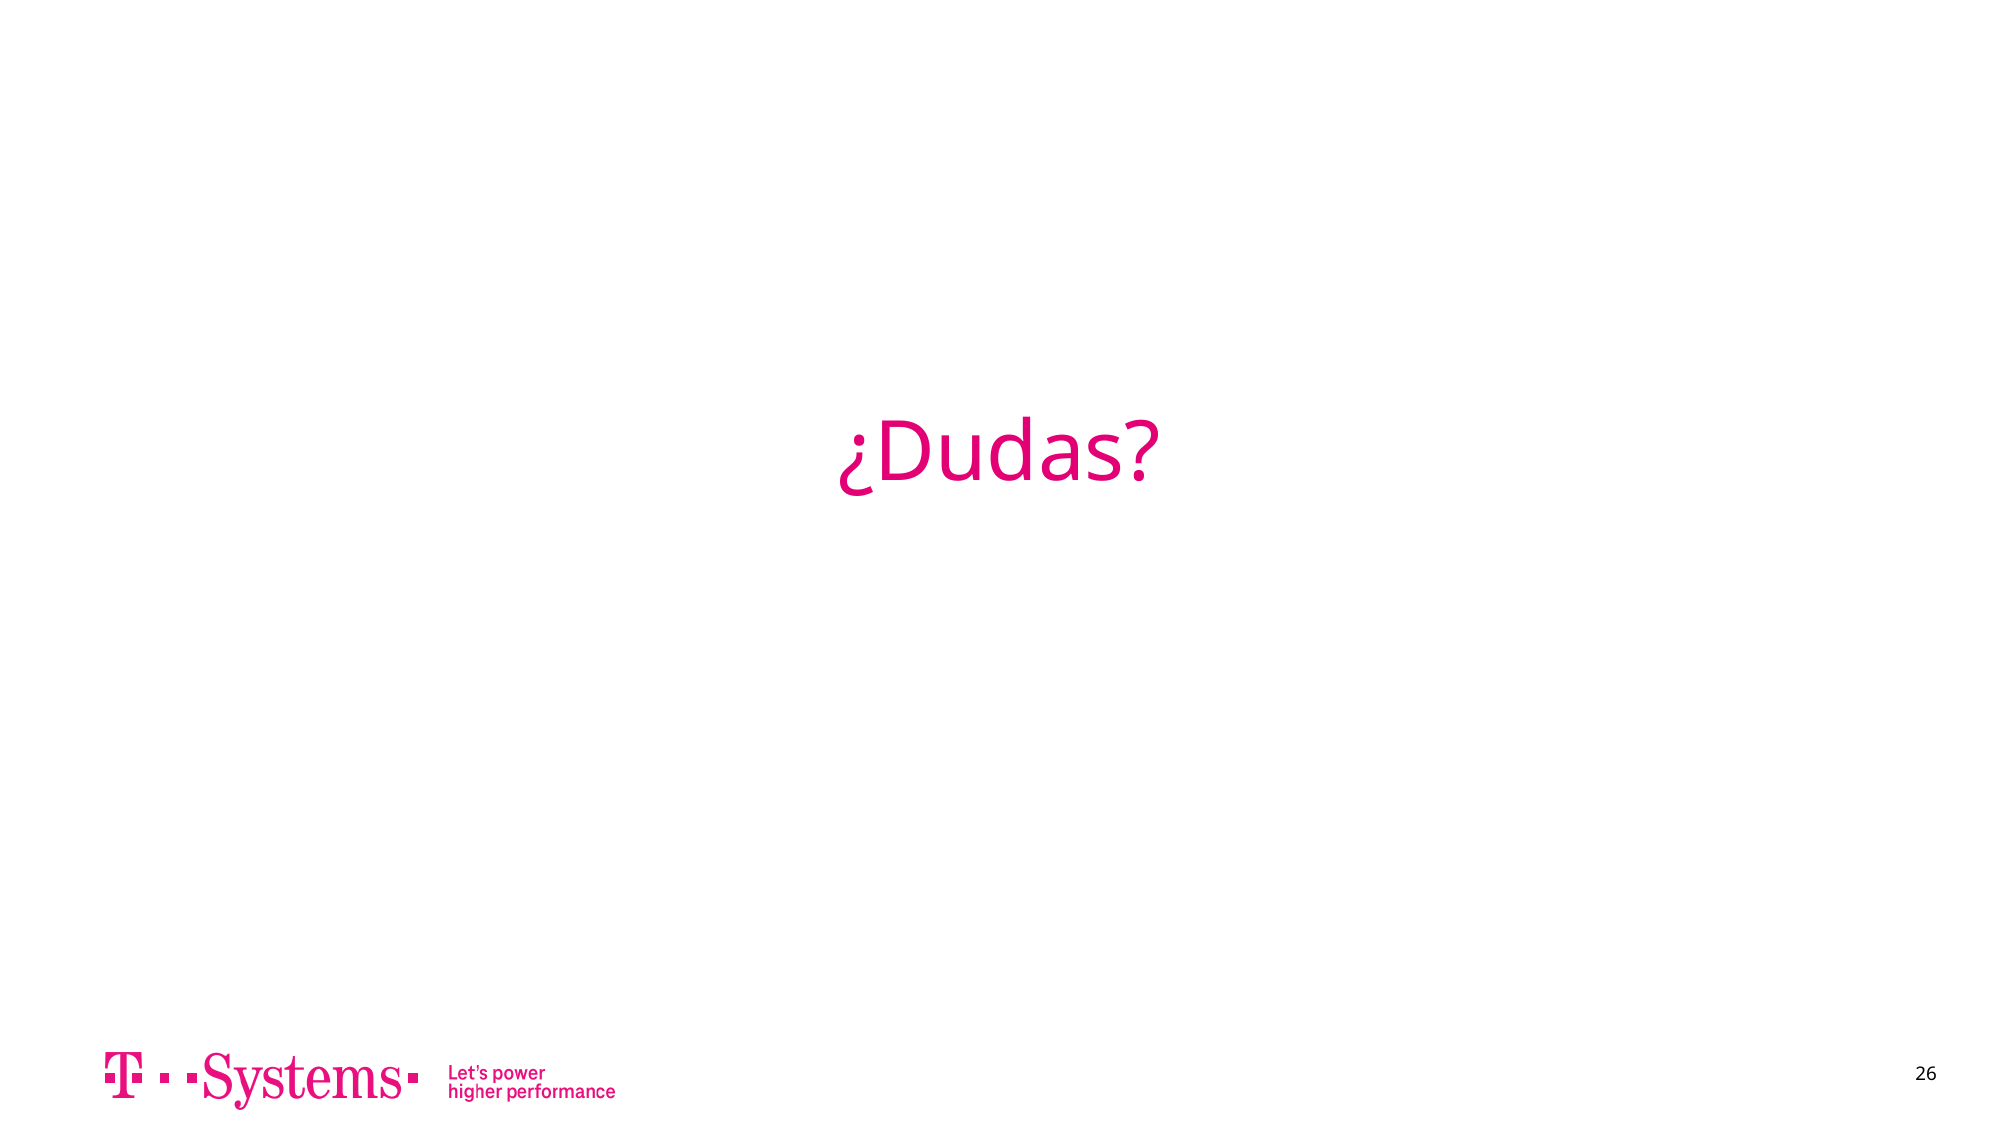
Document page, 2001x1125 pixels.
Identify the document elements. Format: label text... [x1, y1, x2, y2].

title ¿Dudas? [102, 408, 1898, 528]
slide_number 26 [1915, 1047, 1957, 1101]
